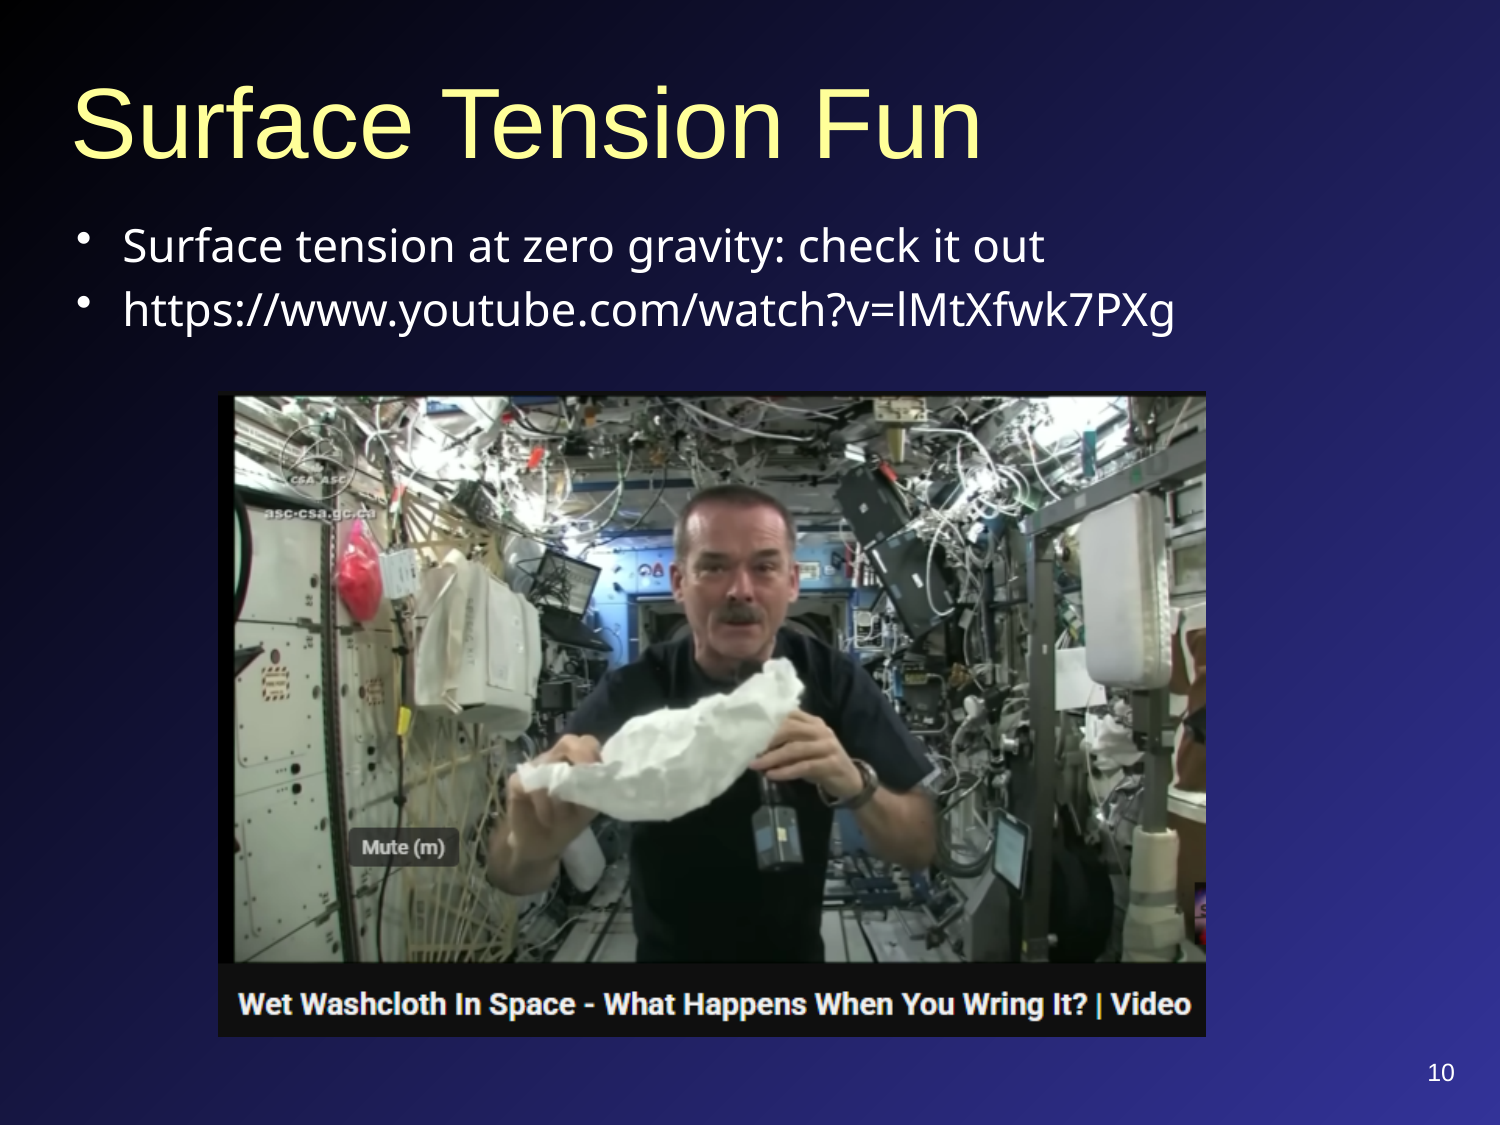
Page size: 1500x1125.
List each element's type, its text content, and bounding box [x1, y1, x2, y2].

slide_number 10 [1132, 1041, 1471, 1102]
title Surface Tension Fun [55, 50, 1438, 188]
list Surface tension at zero gravity: check it out https://www.youtube.com/watch?v=lMtXfwk7PXg [60, 208, 1438, 1075]
picture [217, 390, 1206, 1037]
